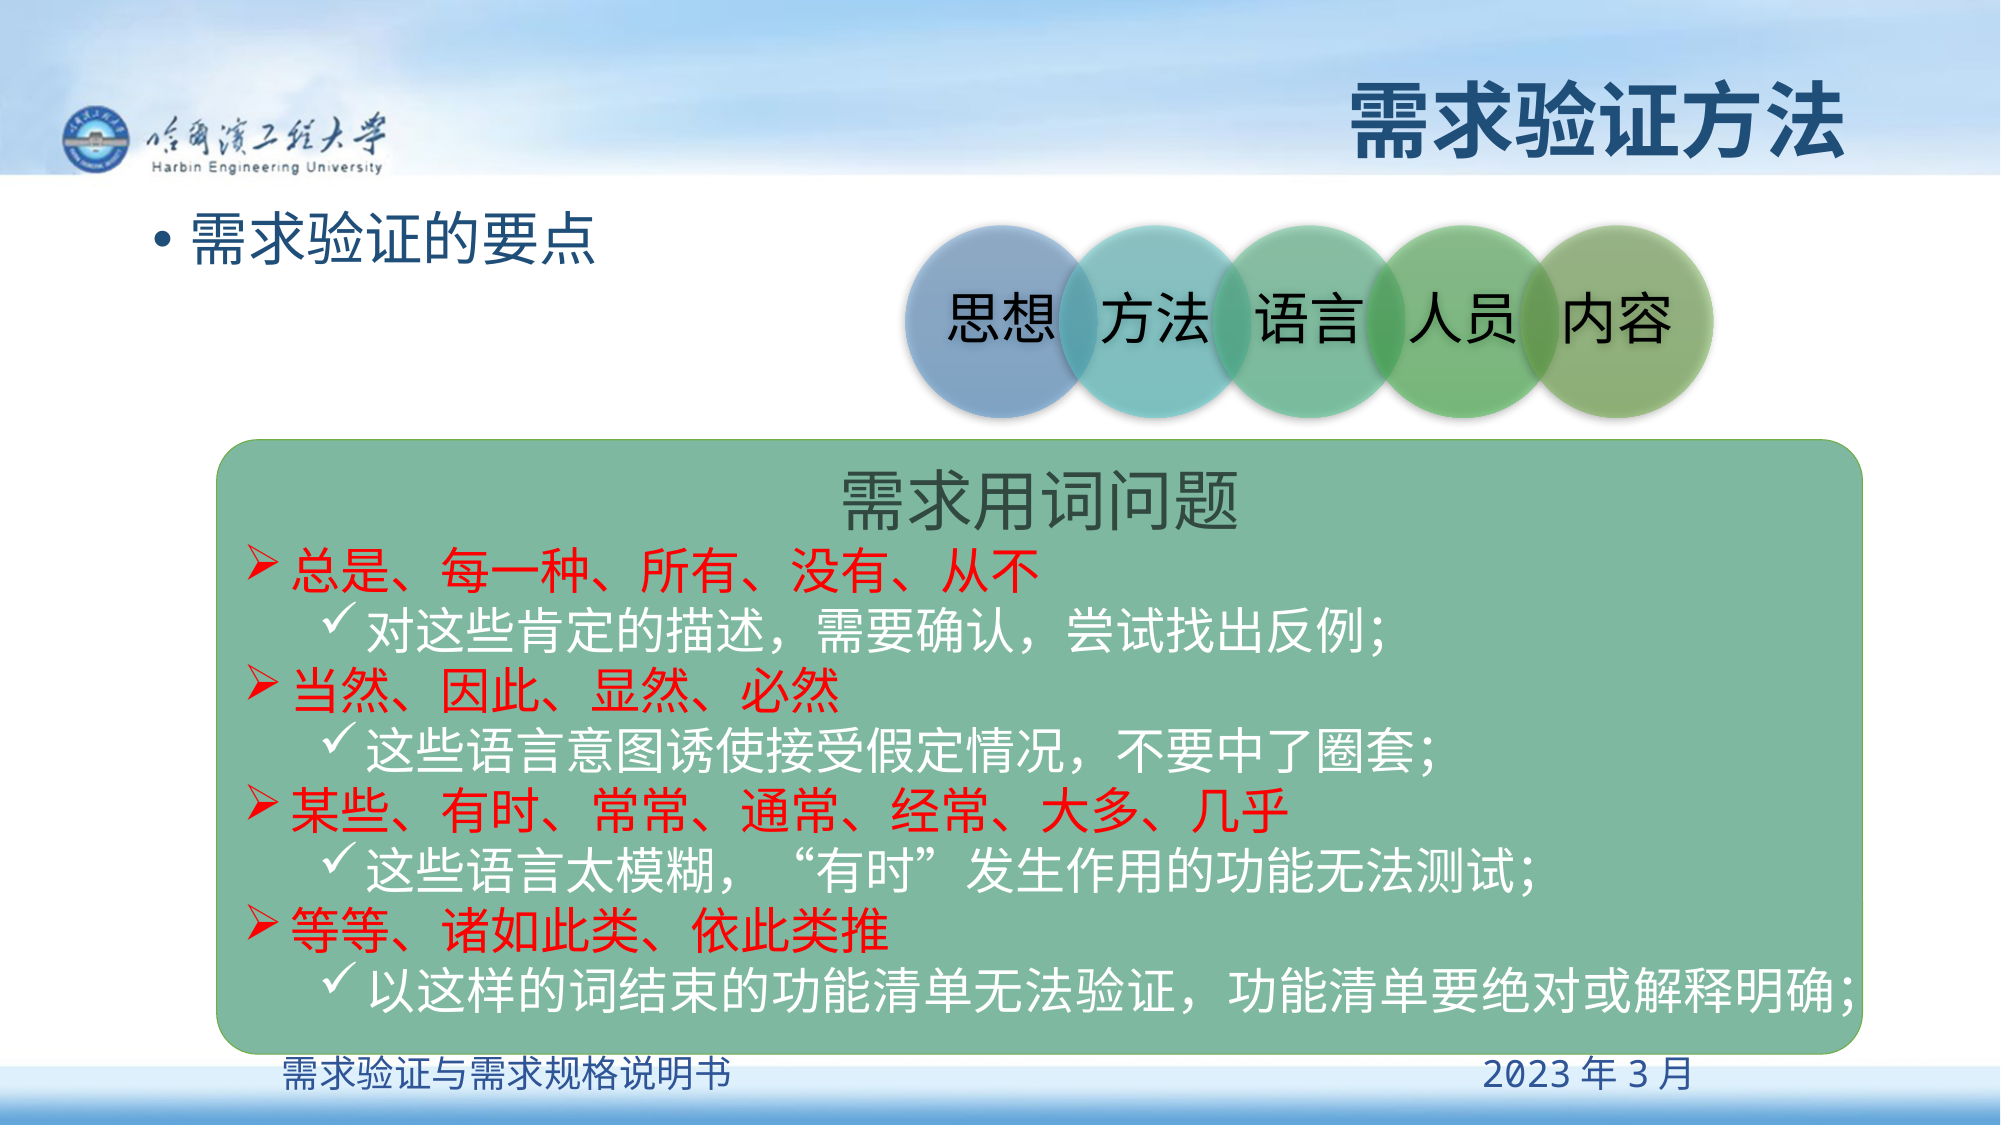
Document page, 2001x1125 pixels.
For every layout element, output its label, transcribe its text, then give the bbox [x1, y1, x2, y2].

list 需求验证的要点 [137, 202, 905, 914]
text_box 需求用词问题 总是、每一种、所有、没有、从不 对这些肯定的描述，需要确认，尝试找出反例； 当然、因此、显然、必然 这些语言意图诱使接受假定情况，不要中了圈套； 某些、有时、常常、通常、经常、大多、几乎 这些语言太模糊，“有时”发生作用的功能无法测试； 等等、诸如此类、依此类推 以这样的词结束的功能清单无法验证，功能清单要绝对或解释明确； [216, 439, 1864, 1055]
title 需求验证方法 [137, 47, 1863, 203]
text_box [905, 157, 1714, 486]
picture [0, 0, 2001, 1125]
